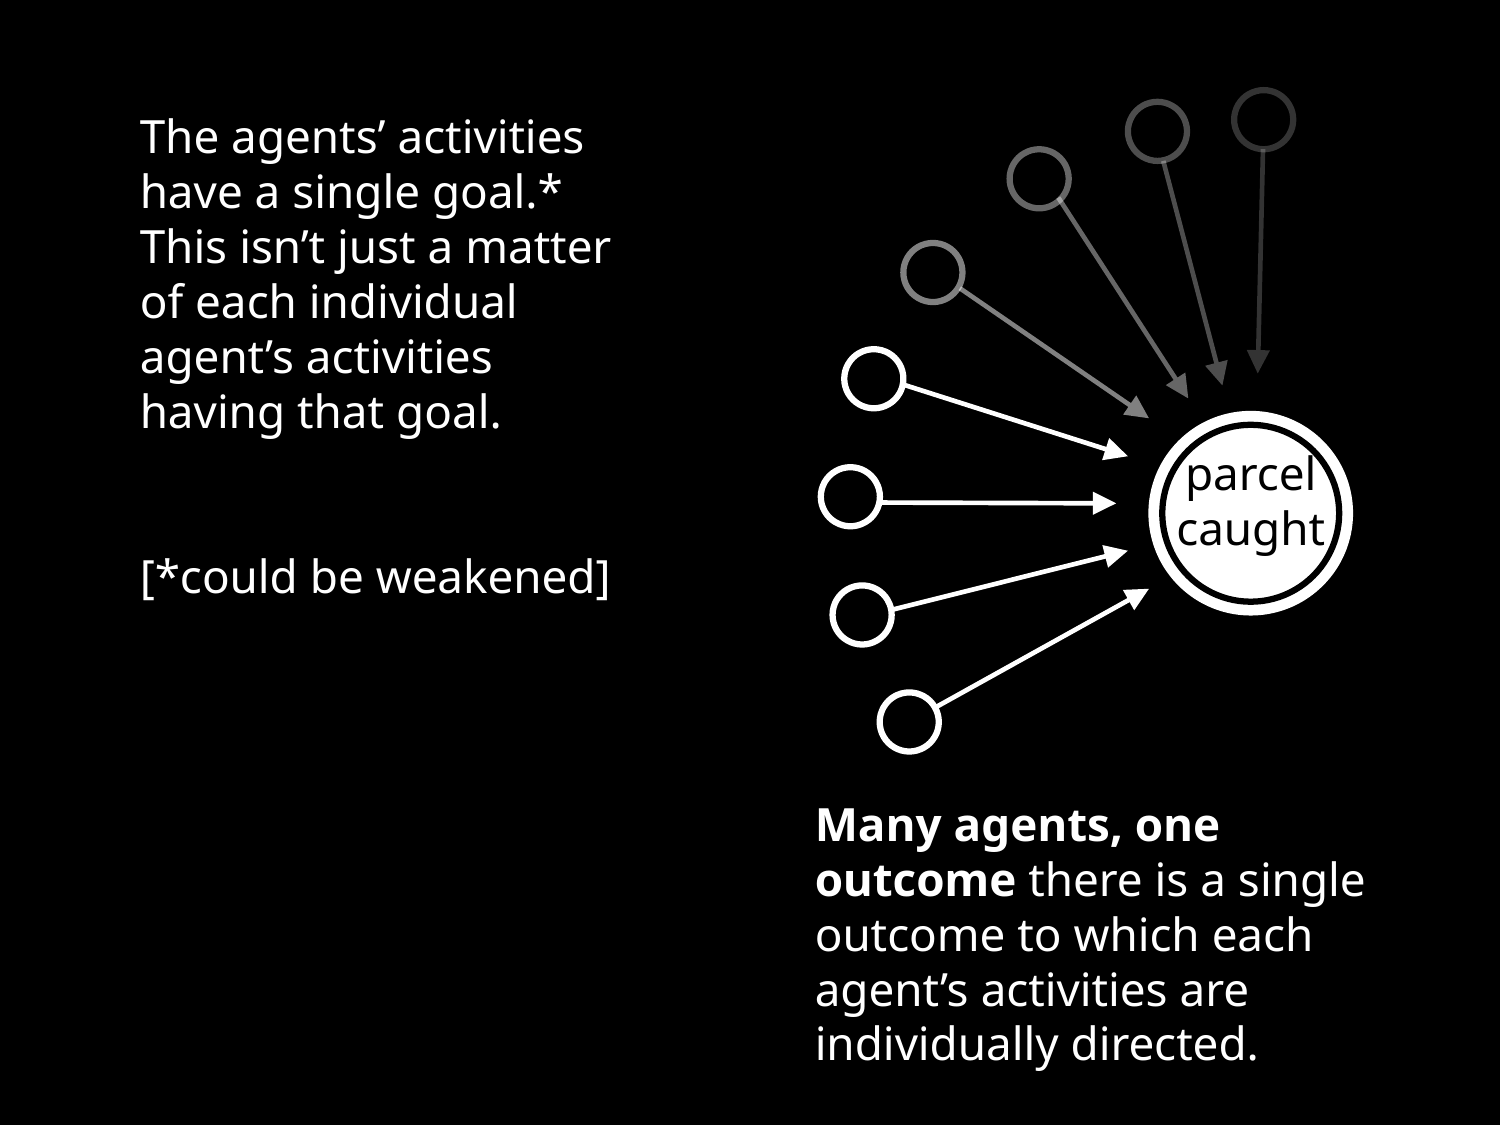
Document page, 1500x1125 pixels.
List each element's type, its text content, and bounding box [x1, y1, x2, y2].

text_box [1127, 101, 1188, 161]
text_box parcel caught [1160, 437, 1204, 563]
text_box [820, 467, 880, 527]
text_box [903, 242, 963, 303]
text_box parcel caught [1298, 437, 1341, 563]
text_box [1164, 563, 1337, 613]
text_box [1247, 149, 1269, 374]
text_box Many agents, one outcome there is a single outcome to which each agent’s activities are individually directed. [800, 787, 1438, 1078]
text_box [959, 288, 1149, 419]
text_box [1163, 160, 1228, 386]
text_box [1151, 473, 1160, 554]
text_box [1341, 472, 1350, 555]
text_box [903, 384, 1128, 460]
text_box [891, 545, 1128, 610]
text_box The agents’ activities have a single goal.* This isn’t just a matter of each individual agent’s activities having that goal. [*could be weakened] [124, 99, 638, 611]
text_box [1058, 197, 1189, 399]
text_box [879, 492, 1117, 514]
text_box [1187, 413, 1315, 437]
text_box [1009, 149, 1069, 209]
text_box [936, 588, 1149, 708]
text_box [832, 585, 892, 645]
text_box [879, 692, 939, 752]
text_box [1234, 90, 1294, 150]
text_box [1162, 424, 1340, 602]
text_box [844, 349, 904, 409]
